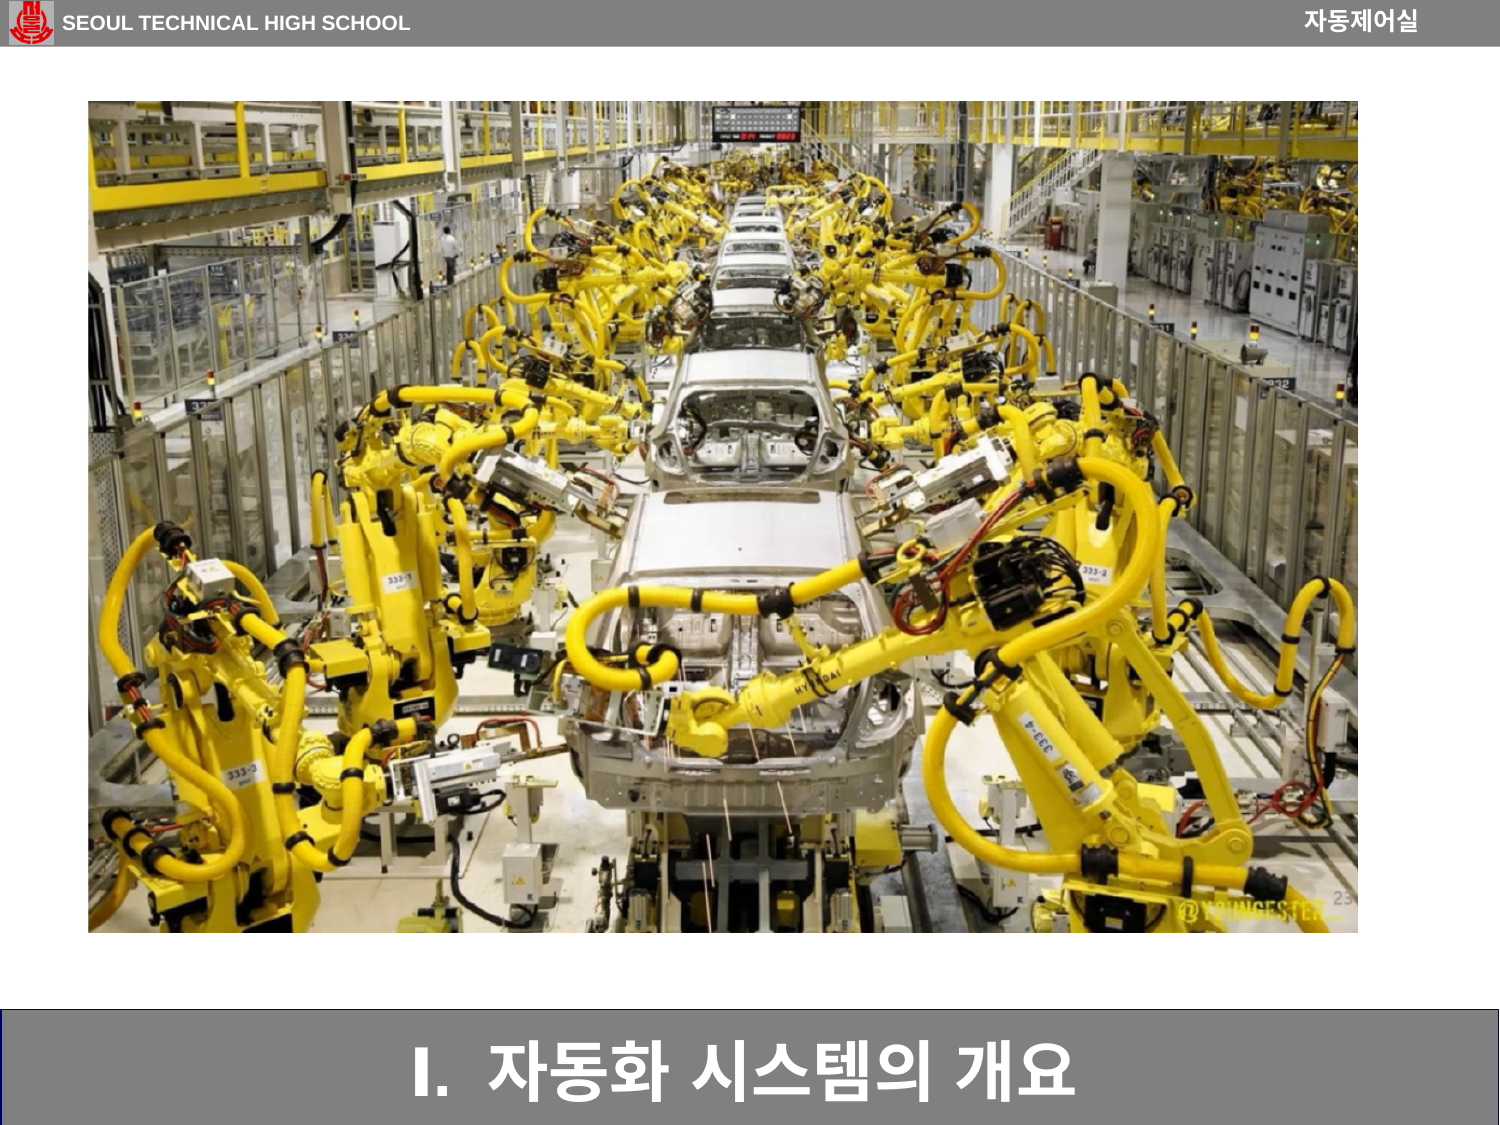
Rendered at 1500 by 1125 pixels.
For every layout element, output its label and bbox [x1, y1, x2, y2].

picture [88, 101, 1358, 933]
picture [9, 1, 54, 45]
